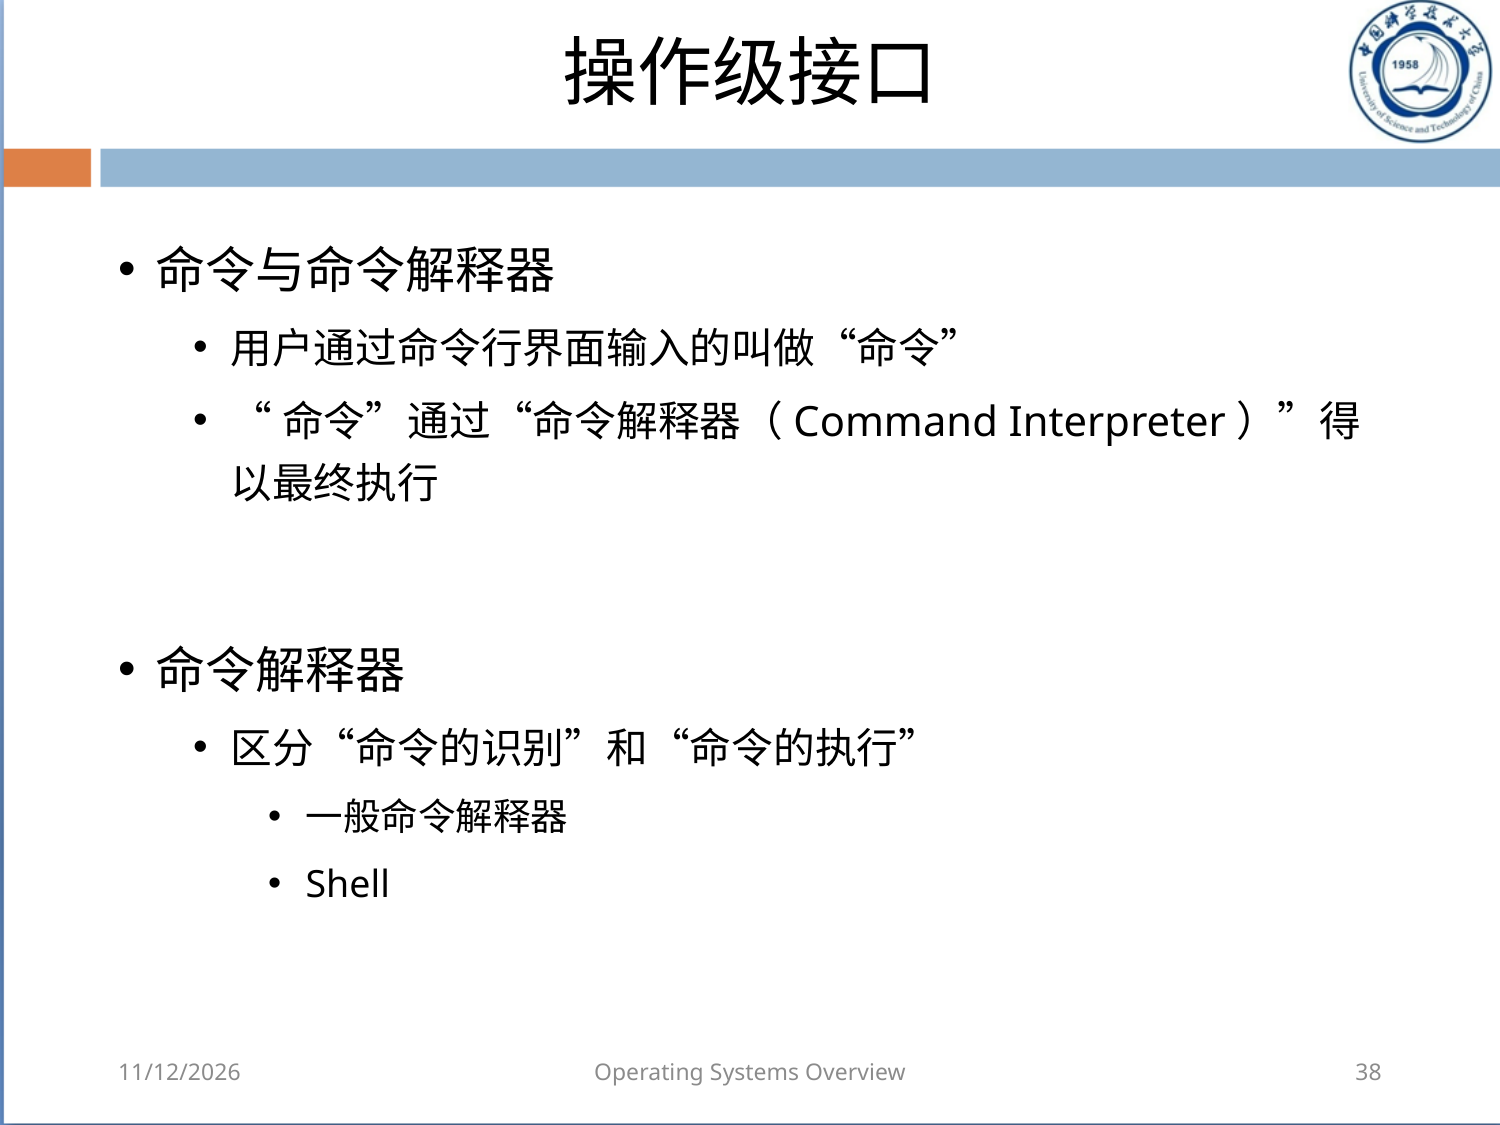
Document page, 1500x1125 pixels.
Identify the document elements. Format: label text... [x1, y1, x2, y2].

list 命令与命令解释器 用户通过命令行界面输入的叫做“命令” “命令”通过“命令解释器（Command Interpreter）”得以最终执行 命令解释器 区分“命令的识别”和“命令的执行” 一般命令解释器 Shell [103, 216, 1397, 1023]
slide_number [103, 1042, 441, 1103]
picture [0, 0, 1500, 1125]
slide_number 38 [1059, 1042, 1397, 1103]
footer Operating Systems Overview [496, 1042, 1004, 1103]
title 操作级接口 [103, 18, 1397, 133]
